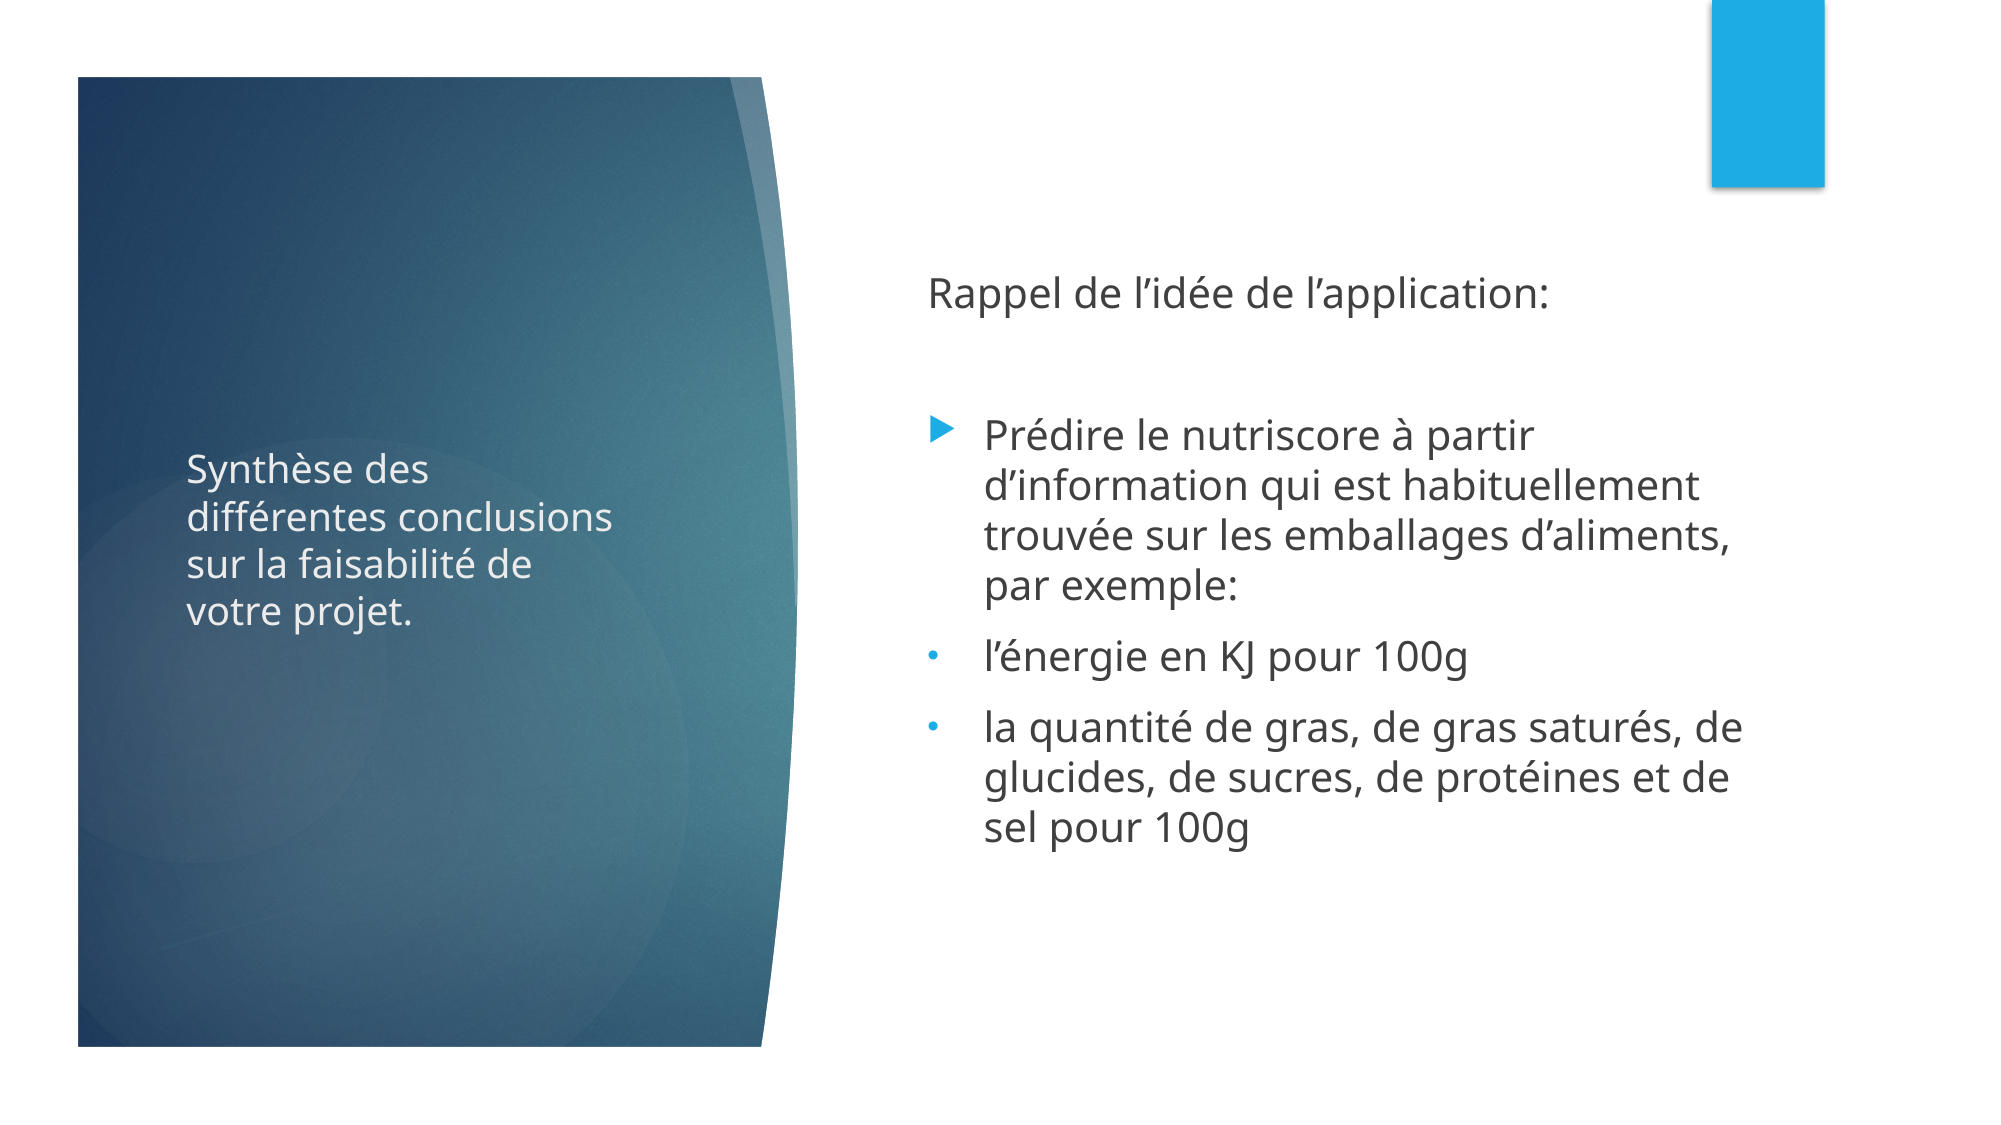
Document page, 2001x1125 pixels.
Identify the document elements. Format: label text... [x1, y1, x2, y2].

list Rappel de l’idée de l’application: Prédire le nutriscore à partir d’information qui est habituellement trouvée sur les emballages d’aliments, par exemple: l’énergie en KJ pour 100g la quantité de gras, de gras saturés, de glucides, de sucres, de protéines et de sel pour 100g [912, 219, 1764, 970]
title Synthèse des différentes conclusions sur la faisabilité de votre projet. [171, 431, 630, 694]
